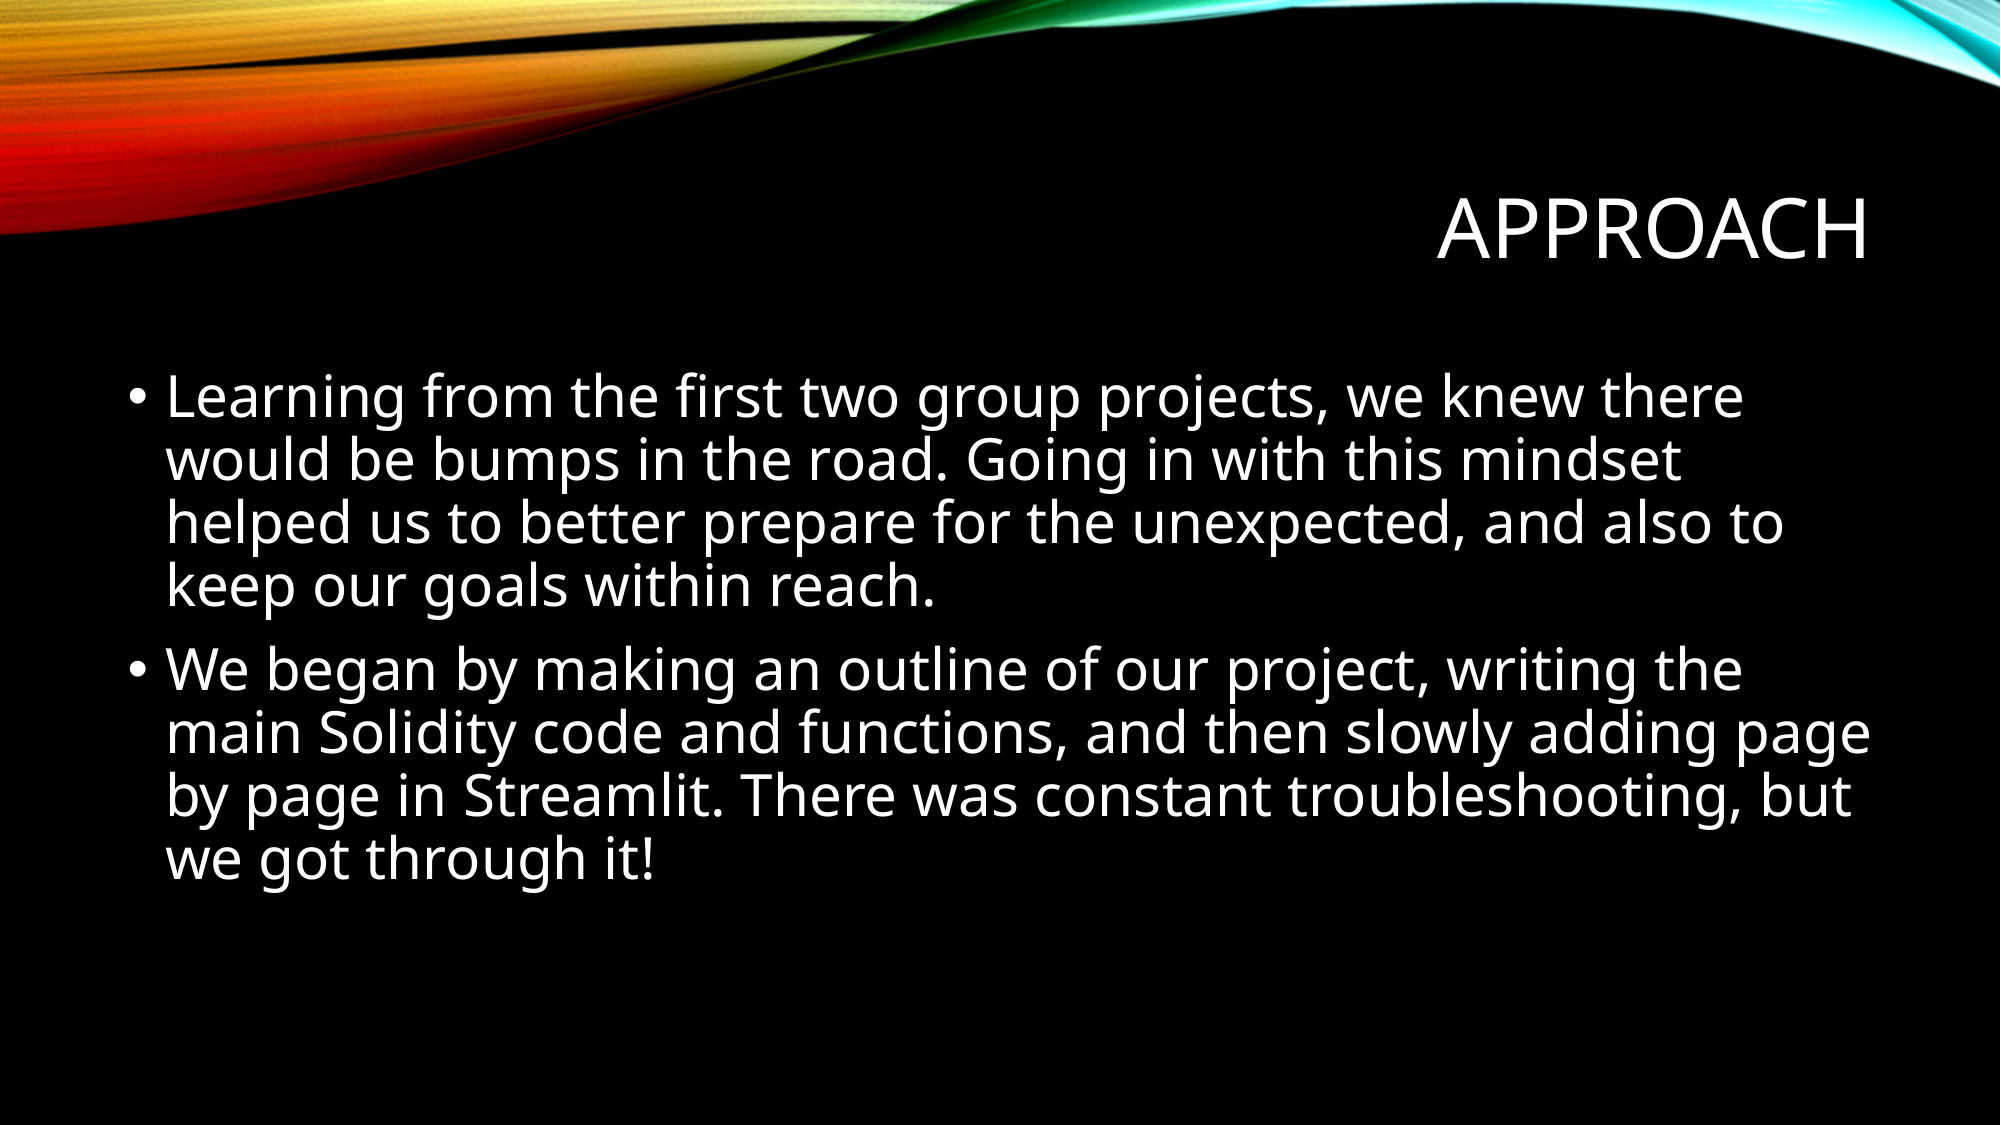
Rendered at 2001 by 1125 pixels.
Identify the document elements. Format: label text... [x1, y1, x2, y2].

list Learning from the first two group projects, we knew there would be bumps in the road. Going in with this mindset helped us to better prepare for the unexpected, and also to keep our goals within reach. We began by making an outline of our project, writing the main Solidity code and functions, and then slowly adding page by page in Streamlit. There was constant troubleshooting, but we got through it! [112, 360, 1888, 1021]
title Approach [474, 125, 1888, 338]
picture [0, 0, 2000, 237]
